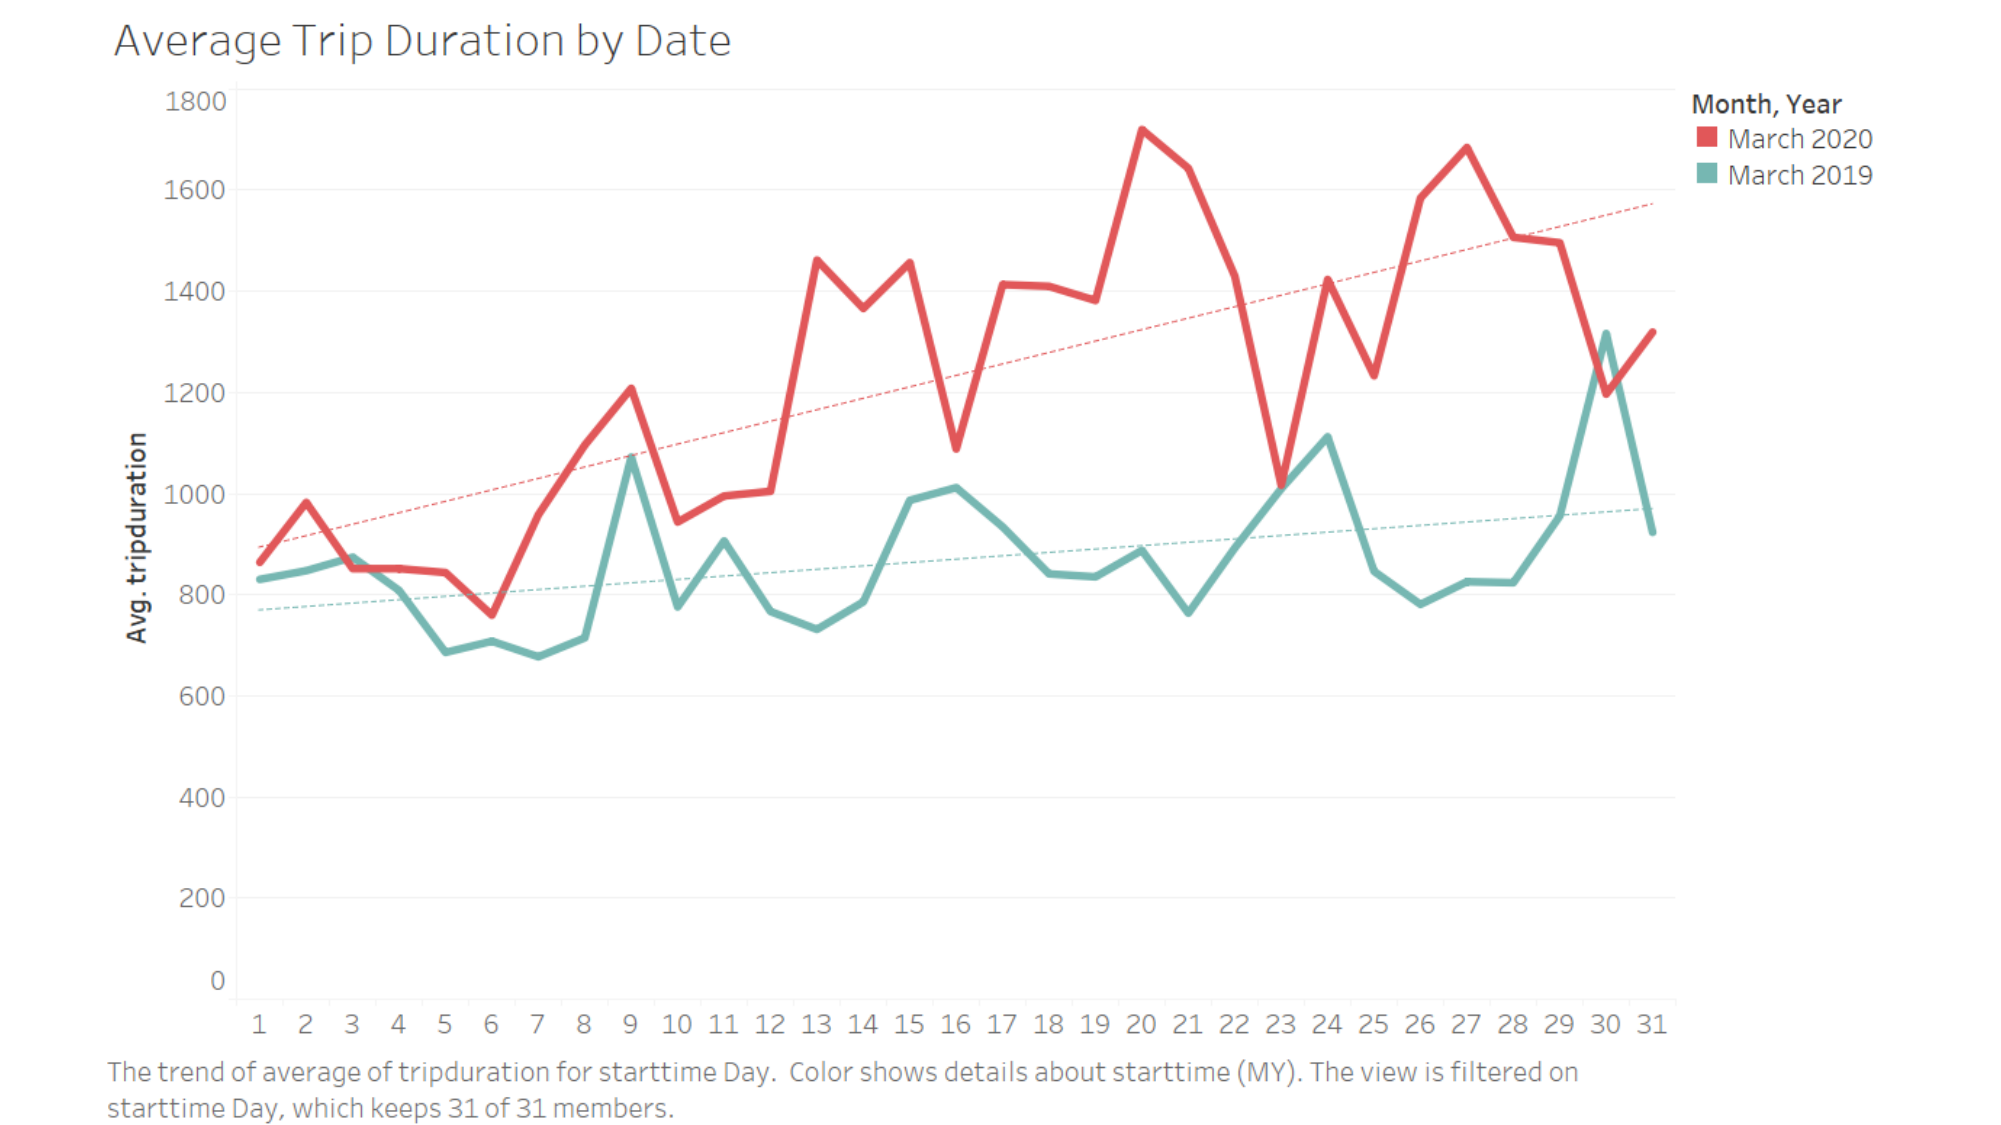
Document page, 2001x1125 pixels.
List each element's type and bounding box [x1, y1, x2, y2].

picture [107, 0, 1893, 1125]
